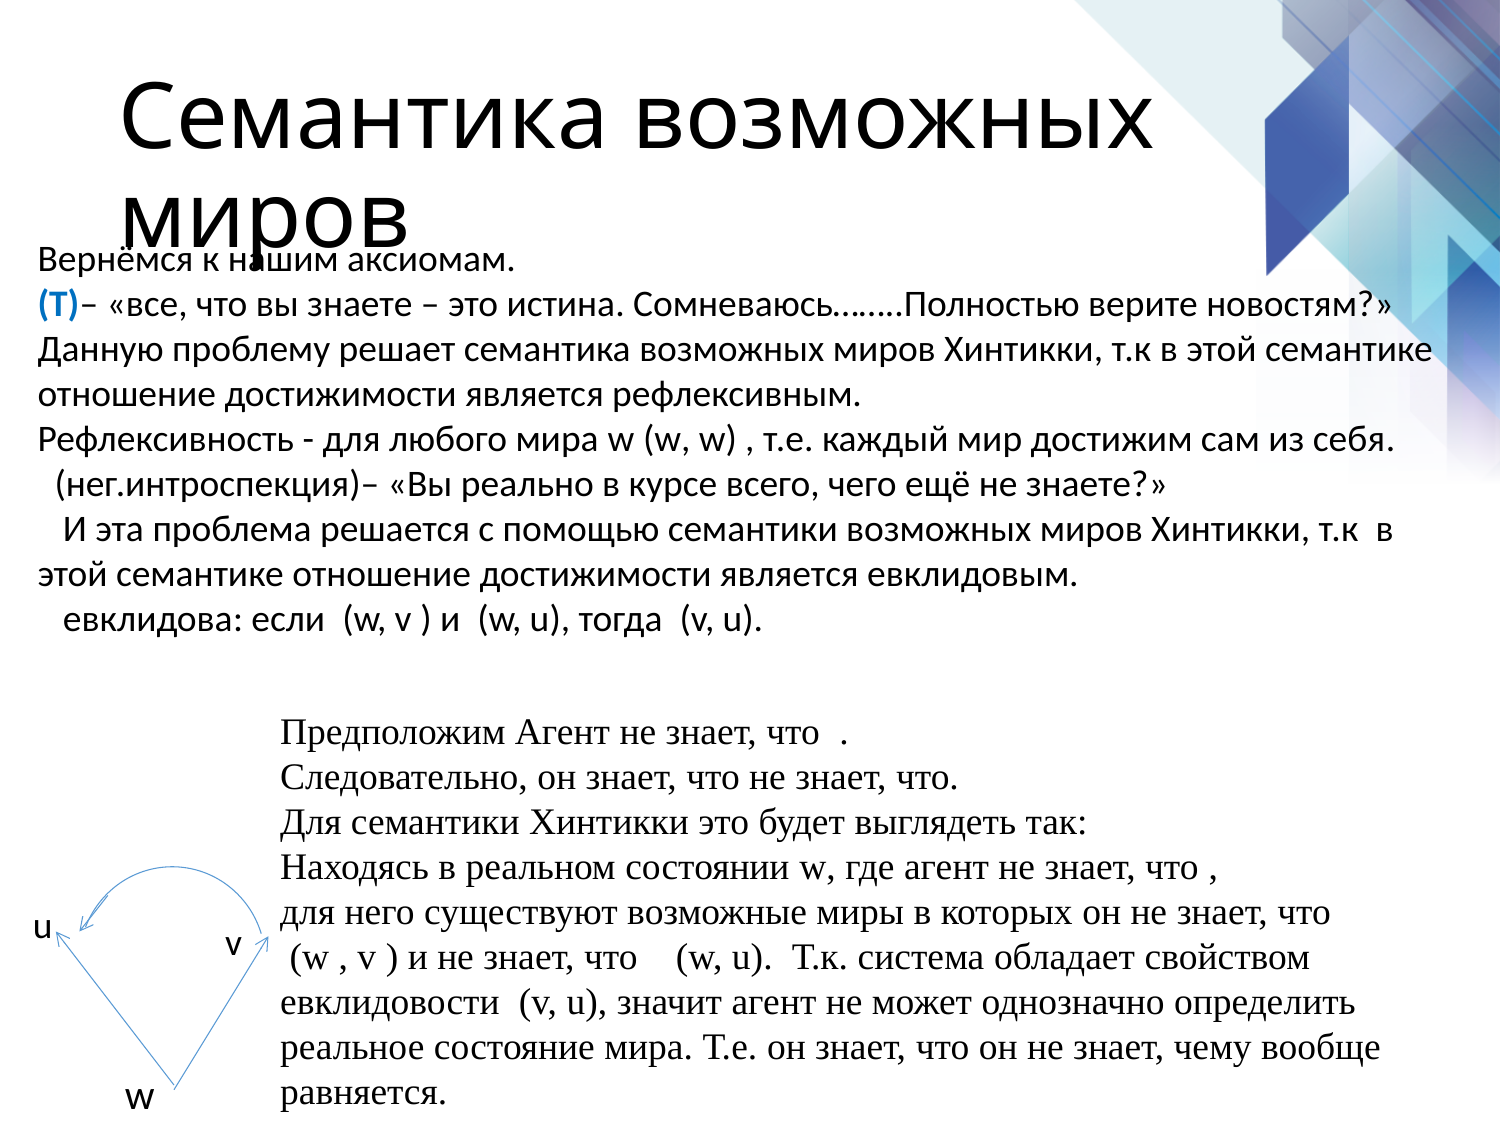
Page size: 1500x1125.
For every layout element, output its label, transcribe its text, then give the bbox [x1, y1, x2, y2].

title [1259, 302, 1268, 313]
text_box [173, 936, 269, 1090]
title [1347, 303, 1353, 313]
text_box [105, 866, 262, 936]
text_box v [252, 910, 334, 971]
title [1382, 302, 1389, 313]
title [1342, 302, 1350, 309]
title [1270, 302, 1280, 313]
title Семантика возможных миров [103, 59, 1397, 278]
title Возможные миры [1256, 314, 1500, 325]
text_box w [110, 1060, 276, 1125]
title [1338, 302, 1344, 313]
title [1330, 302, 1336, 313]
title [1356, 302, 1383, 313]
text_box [55, 931, 174, 1085]
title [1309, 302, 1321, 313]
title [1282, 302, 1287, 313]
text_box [79, 895, 108, 932]
picture [755, 0, 1500, 559]
title Аксиомы эпистемической логики. Cвязь с модальностью [1388, 302, 1500, 313]
text_box u [18, 893, 77, 954]
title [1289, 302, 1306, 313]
